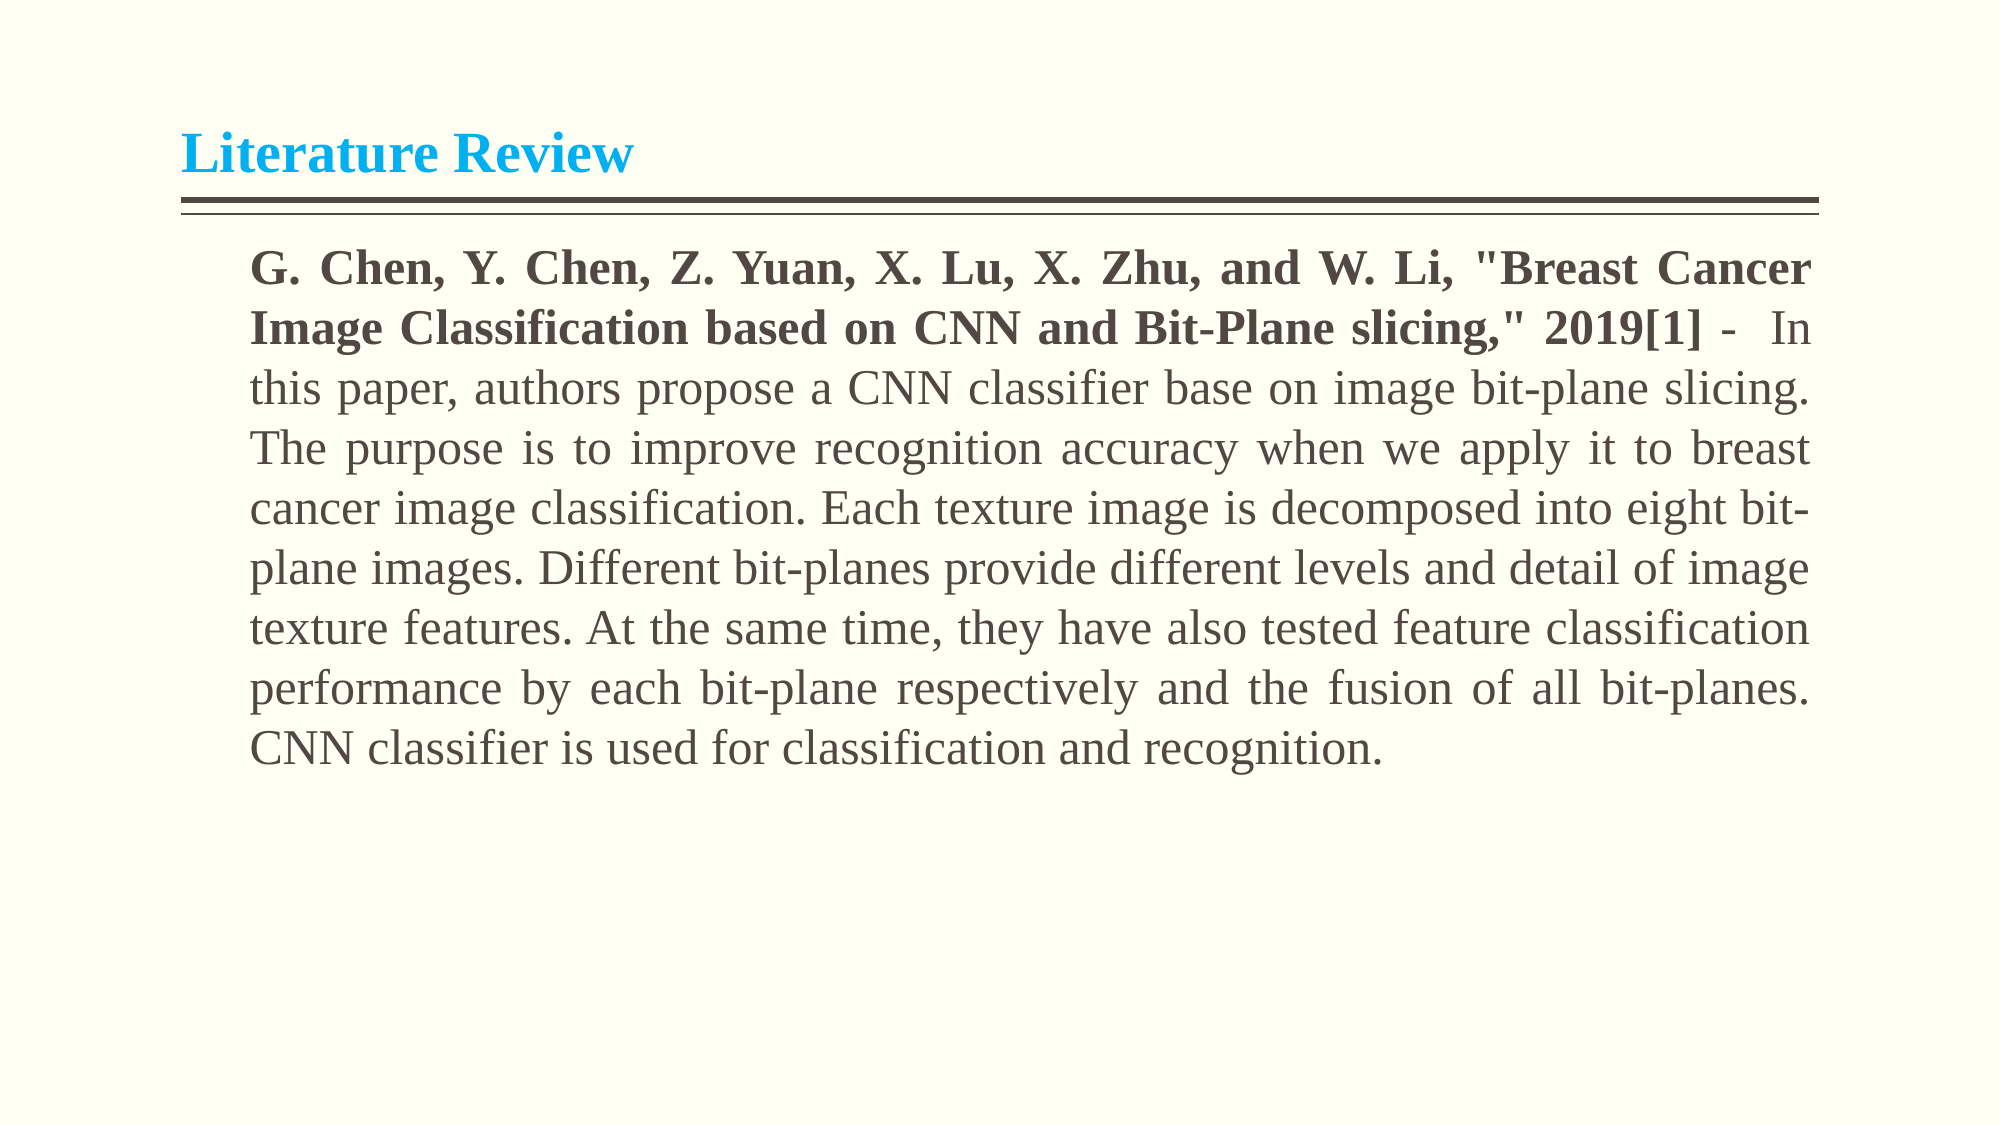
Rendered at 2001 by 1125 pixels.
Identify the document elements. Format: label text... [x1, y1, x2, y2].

list G. Chen, Y. Chen, Z. Yuan, X. Lu, X. Zhu, and W. Li, "Breast Cancer Image Classification based on CNN and Bit-Plane slicing," 2019[1] - In this paper, authors propose a CNN classifier base on image bit-plane slicing. The purpose is to improve recognition accuracy when we apply it to breast cancer image classification. Each texture image is decomposed into eight bit-plane images. Different bit-planes provide different levels and detail of image texture features. At the same time, they have also tested feature classification performance by each bit-plane respectively and the fusion of all bit-planes. CNN classifier is used for classification and recognition. [174, 226, 1812, 977]
title Literature Review [181, 12, 1819, 193]
